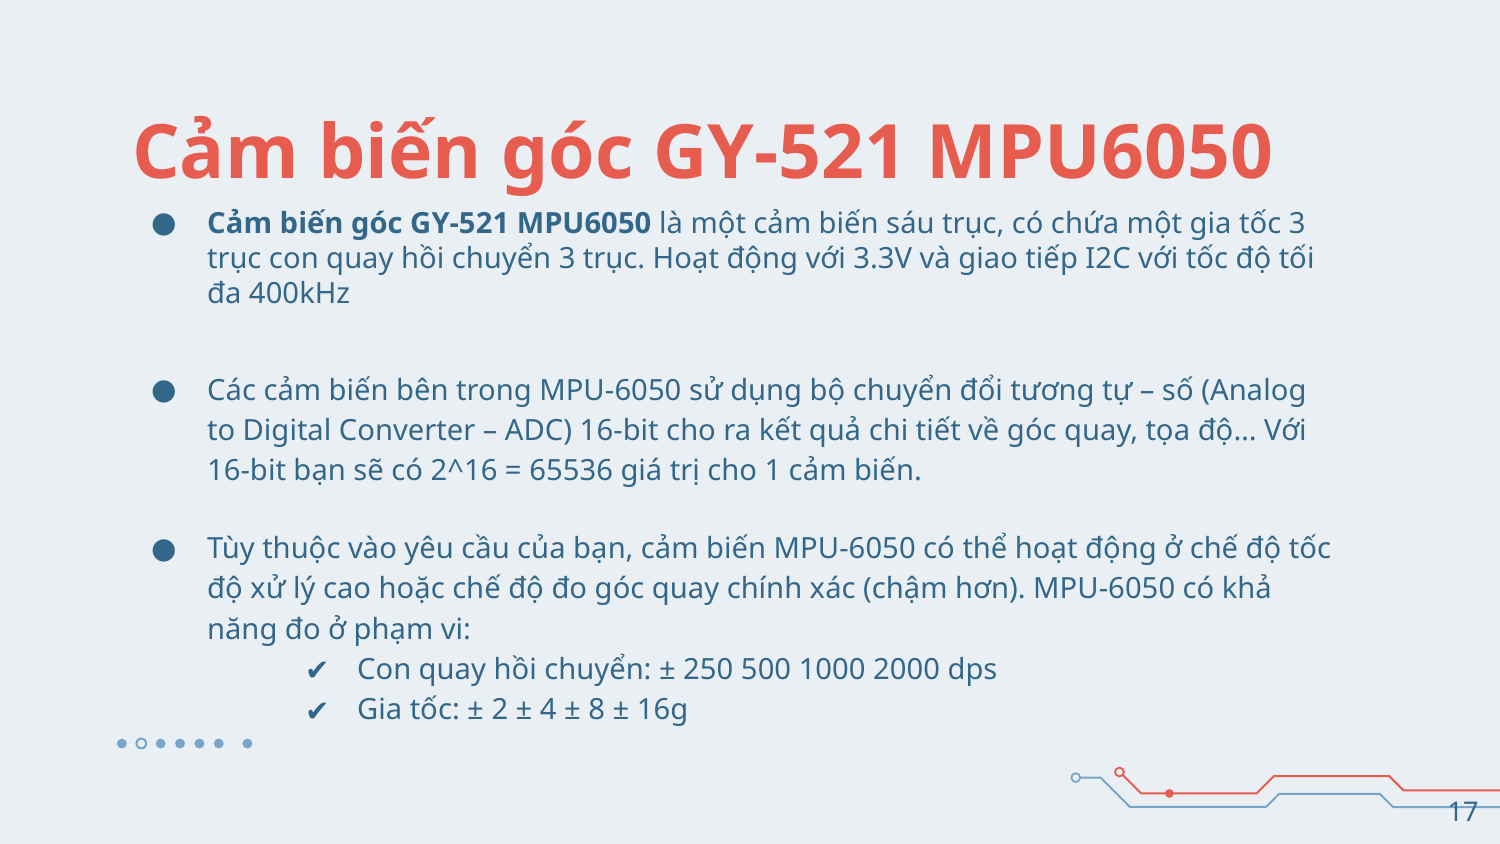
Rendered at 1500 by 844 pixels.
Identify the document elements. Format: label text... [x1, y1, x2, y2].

title Cảm biến góc GY-521 MPU6050 [116, 88, 1390, 190]
subtitle Cảm biến góc GY-521 MPU6050 là một cảm biến sáu trục, có chứa một gia tốc 3 trục con quay hồi chuyển 3 trục. Hoạt động với 3.3V và giao tiếp I2C với tốc độ tối đa 400kHz [116, 189, 1353, 351]
subtitle Các cảm biến bên trong MPU-6050 sử dụng bộ chuyển đổi tương tự – số (Analog to Digital Converter – ADC) 16-bit cho ra kết quả chi tiết về góc quay, tọa độ… Với 16-bit bạn sẽ có 2^16 = 65536 giá trị cho 1 cảm biến. [116, 351, 1353, 500]
subtitle Tùy thuộc vào yêu cầu của bạn, cảm biến MPU-6050 có thể hoạt động ở chế độ tốc độ xử lý cao hoặc chế độ đo góc quay chính xác (chậm hơn). MPU-6050 có khả năng đo ở phạm vi: Con quay hồi chuyển: ± 250 500 1000 2000 dps Gia tốc: ± 2 ± 4 ± 8 ± 16g [116, 509, 1353, 731]
slide_number 17 [1403, 779, 1494, 844]
